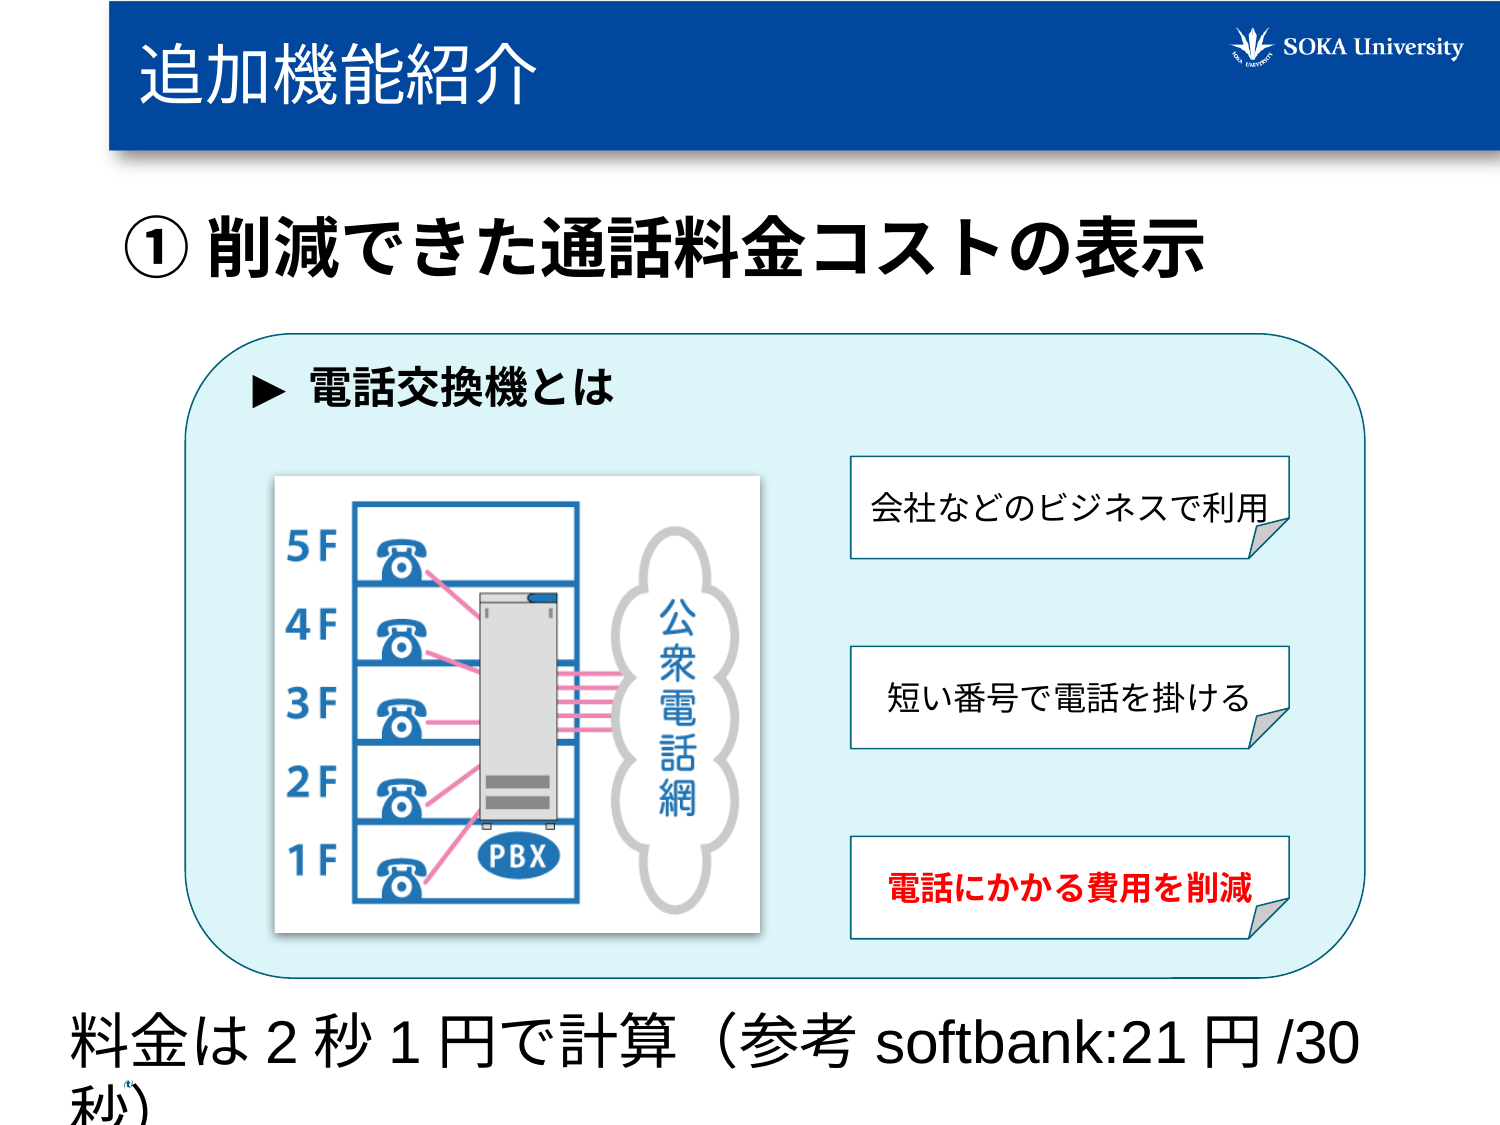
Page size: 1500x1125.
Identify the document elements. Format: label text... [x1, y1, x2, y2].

text_box [185, 333, 1365, 979]
text_box 料金は2秒1円で計算（参考softbank:21円/30秒） [54, 987, 1446, 1087]
picture [94, 0, 1500, 183]
list ①削減できた通話料金コストの表示 [123, 197, 1304, 309]
title 追加機能紹介 [123, 24, 1270, 149]
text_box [237, 344, 1290, 939]
